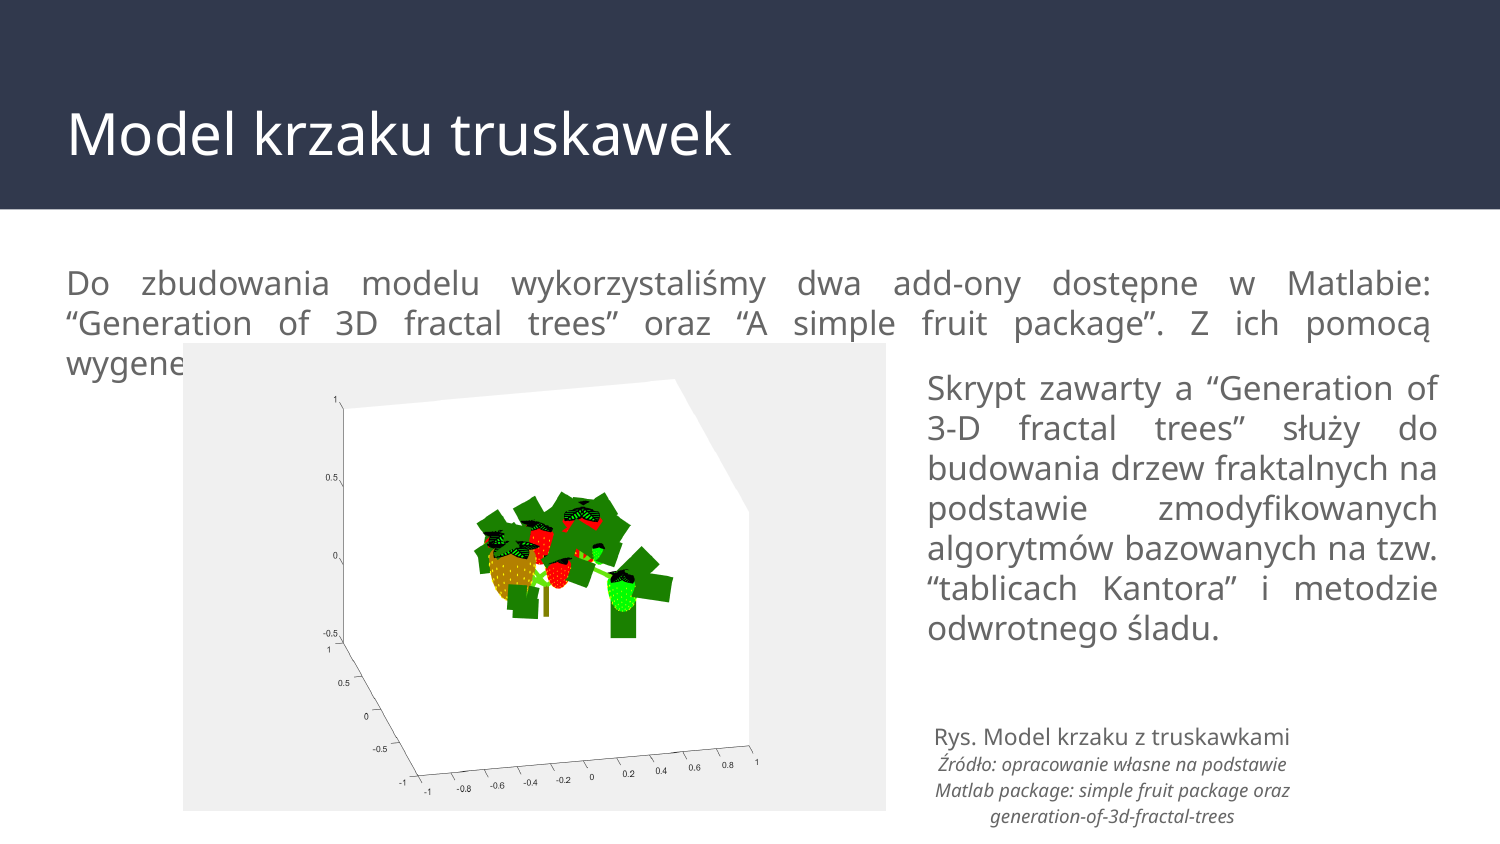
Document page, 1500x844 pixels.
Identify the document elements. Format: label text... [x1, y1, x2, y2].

text_box Skrypt zawarty a “Generation of 3-D fractal trees” służy do budowania drzew fraktalnych na podstawie zmodyfikowanych algorytmów bazowanych na tzw. “tablicach Kantora” i metodzie odwrotnego śladu. [912, 352, 1455, 801]
list Do zbudowania modelu wykorzystaliśmy dwa add-ony dostępne w Matlabie: “Generation of 3D fractal trees” oraz “A simple fruit package”. Z ich pomocą wygenerowaliśmy następujący model: [51, 247, 1449, 752]
text_box Rys. Model krzaku z truskawkami Źródło: opracowanie własne na podstawie Matlab package: simple fruit package oraz generation-of-3d-fractal-trees [912, 703, 1313, 784]
picture [183, 342, 886, 811]
title Model krzaku truskawek [51, 82, 1449, 185]
